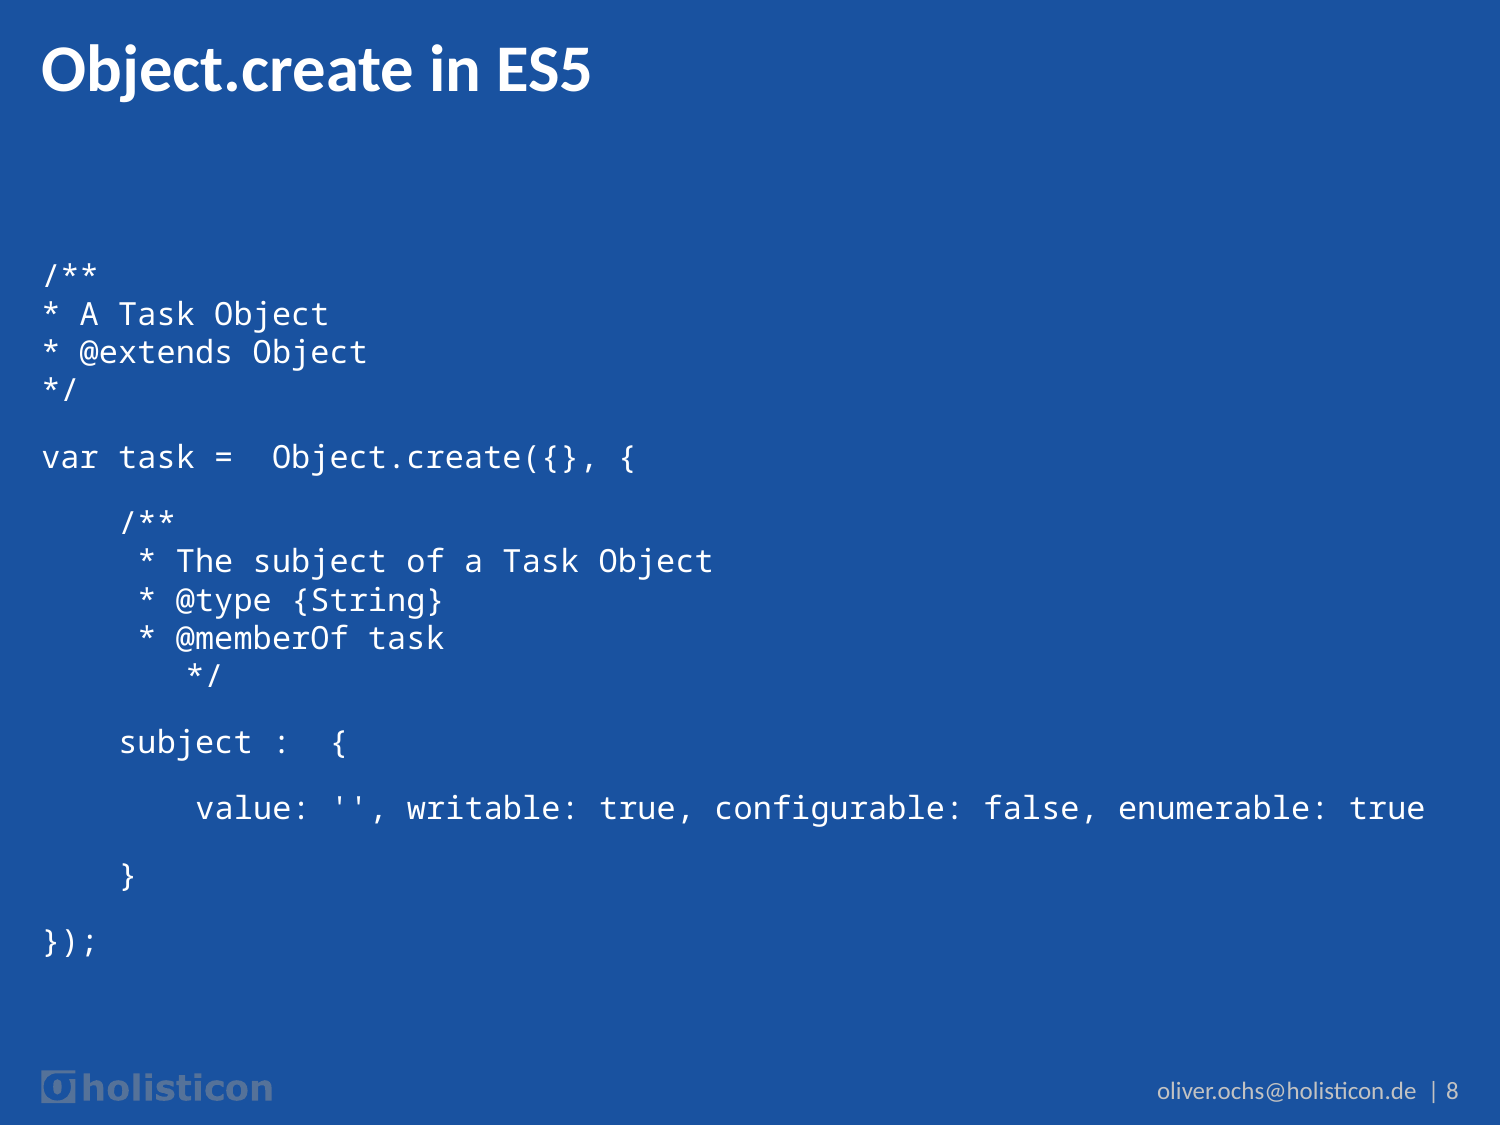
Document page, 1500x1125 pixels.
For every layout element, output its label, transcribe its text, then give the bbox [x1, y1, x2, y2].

title Object.create in ES5 [41, 24, 1436, 188]
list /** * A Task Object * @extends Object */ var task = Object.create({}, { /** * The subject of a Task Object * @type {String} * @memberOf task */ subject : { value: '', writable: true, configurable: false, enumerable: true } }); [41, 255, 1436, 973]
